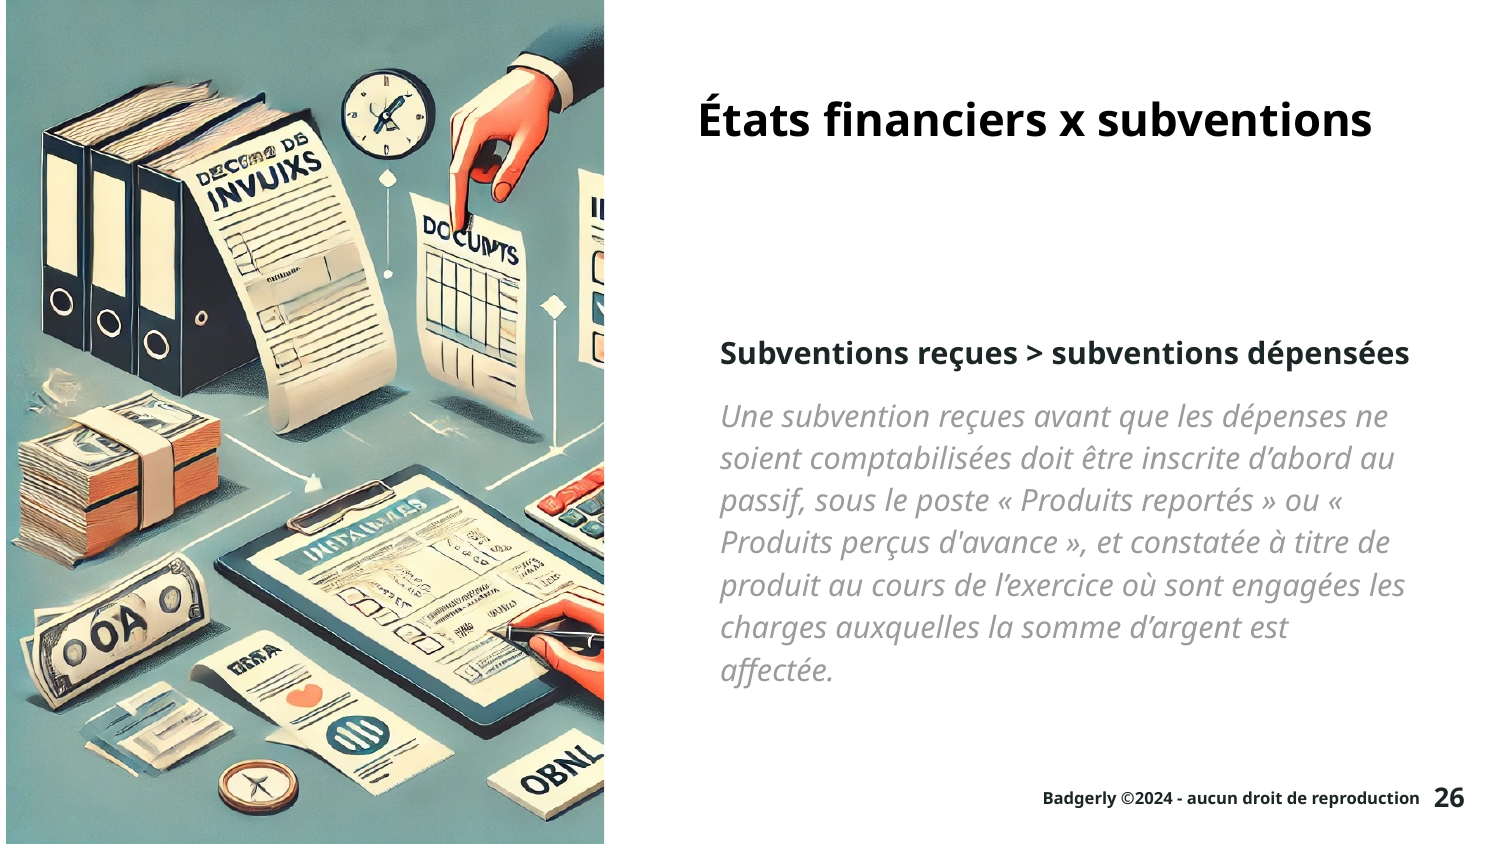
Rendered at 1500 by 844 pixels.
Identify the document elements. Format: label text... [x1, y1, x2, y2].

slide_number ‹#› [1389, 764, 1480, 830]
list Subventions reçues > subventions dépensées Une subvention reçues avant que les dépenses ne soient comptabilisées doit être inscrite d’abord au passif, sous le poste « Produits reportés » ou « Produits perçus d'avance », et constatée à titre de produit au cours de l’exercice où sont engagées les charges auxquelles la somme d’argent est affectée. [705, 313, 1426, 742]
title États financiers x subventions [682, 76, 1426, 204]
picture [2, 0, 605, 844]
